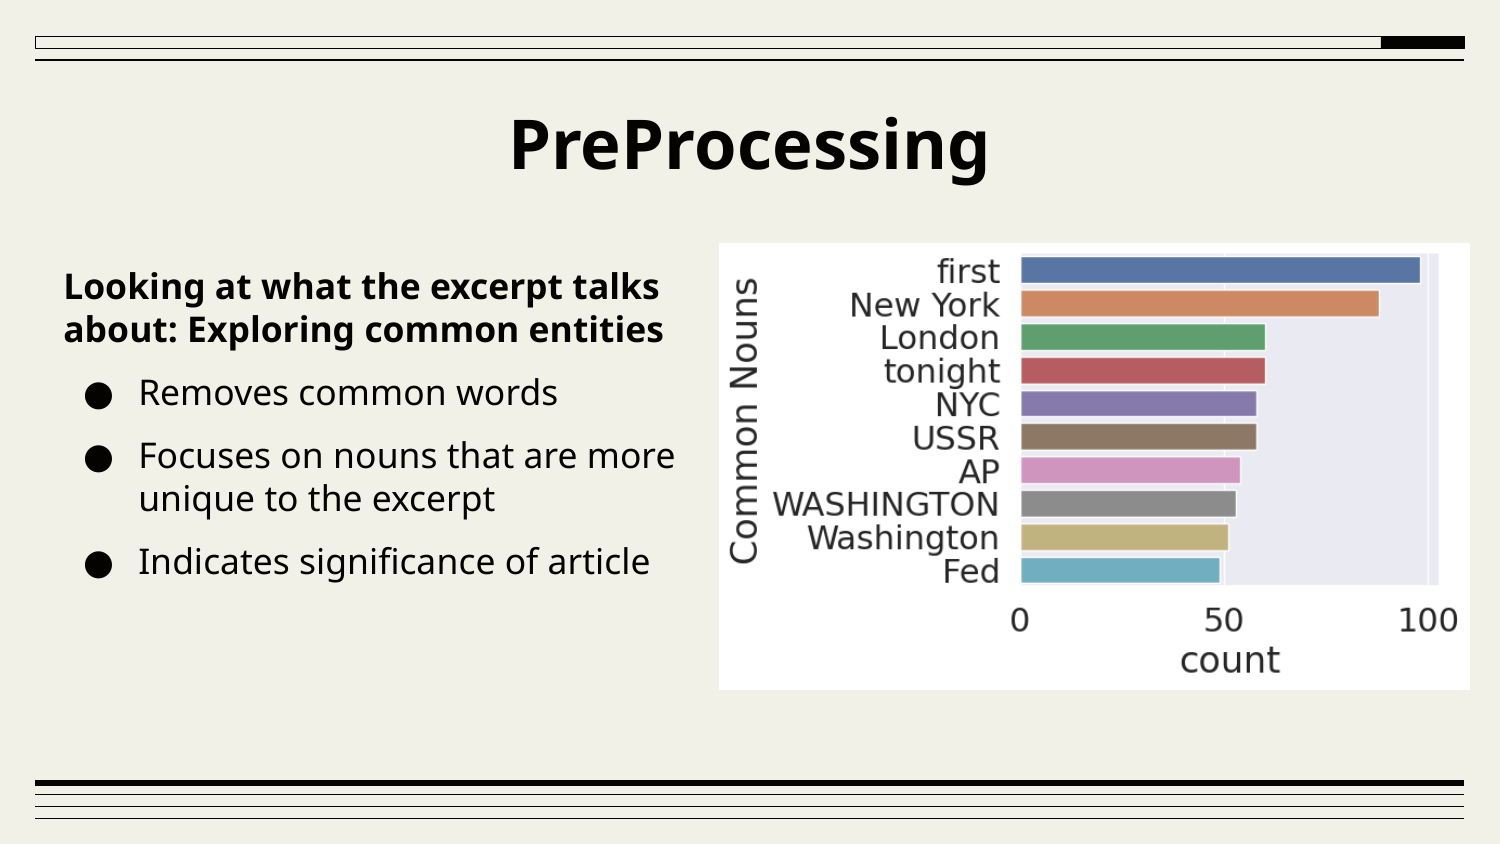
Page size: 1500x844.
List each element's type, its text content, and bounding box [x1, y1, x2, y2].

picture [719, 242, 1470, 691]
list Looking at what the excerpt talks about: Exploring common entities Removes common words Focuses on nouns that are more unique to the excerpt Indicates significance of article [48, 249, 701, 684]
title PreProcessing [101, 85, 1399, 180]
